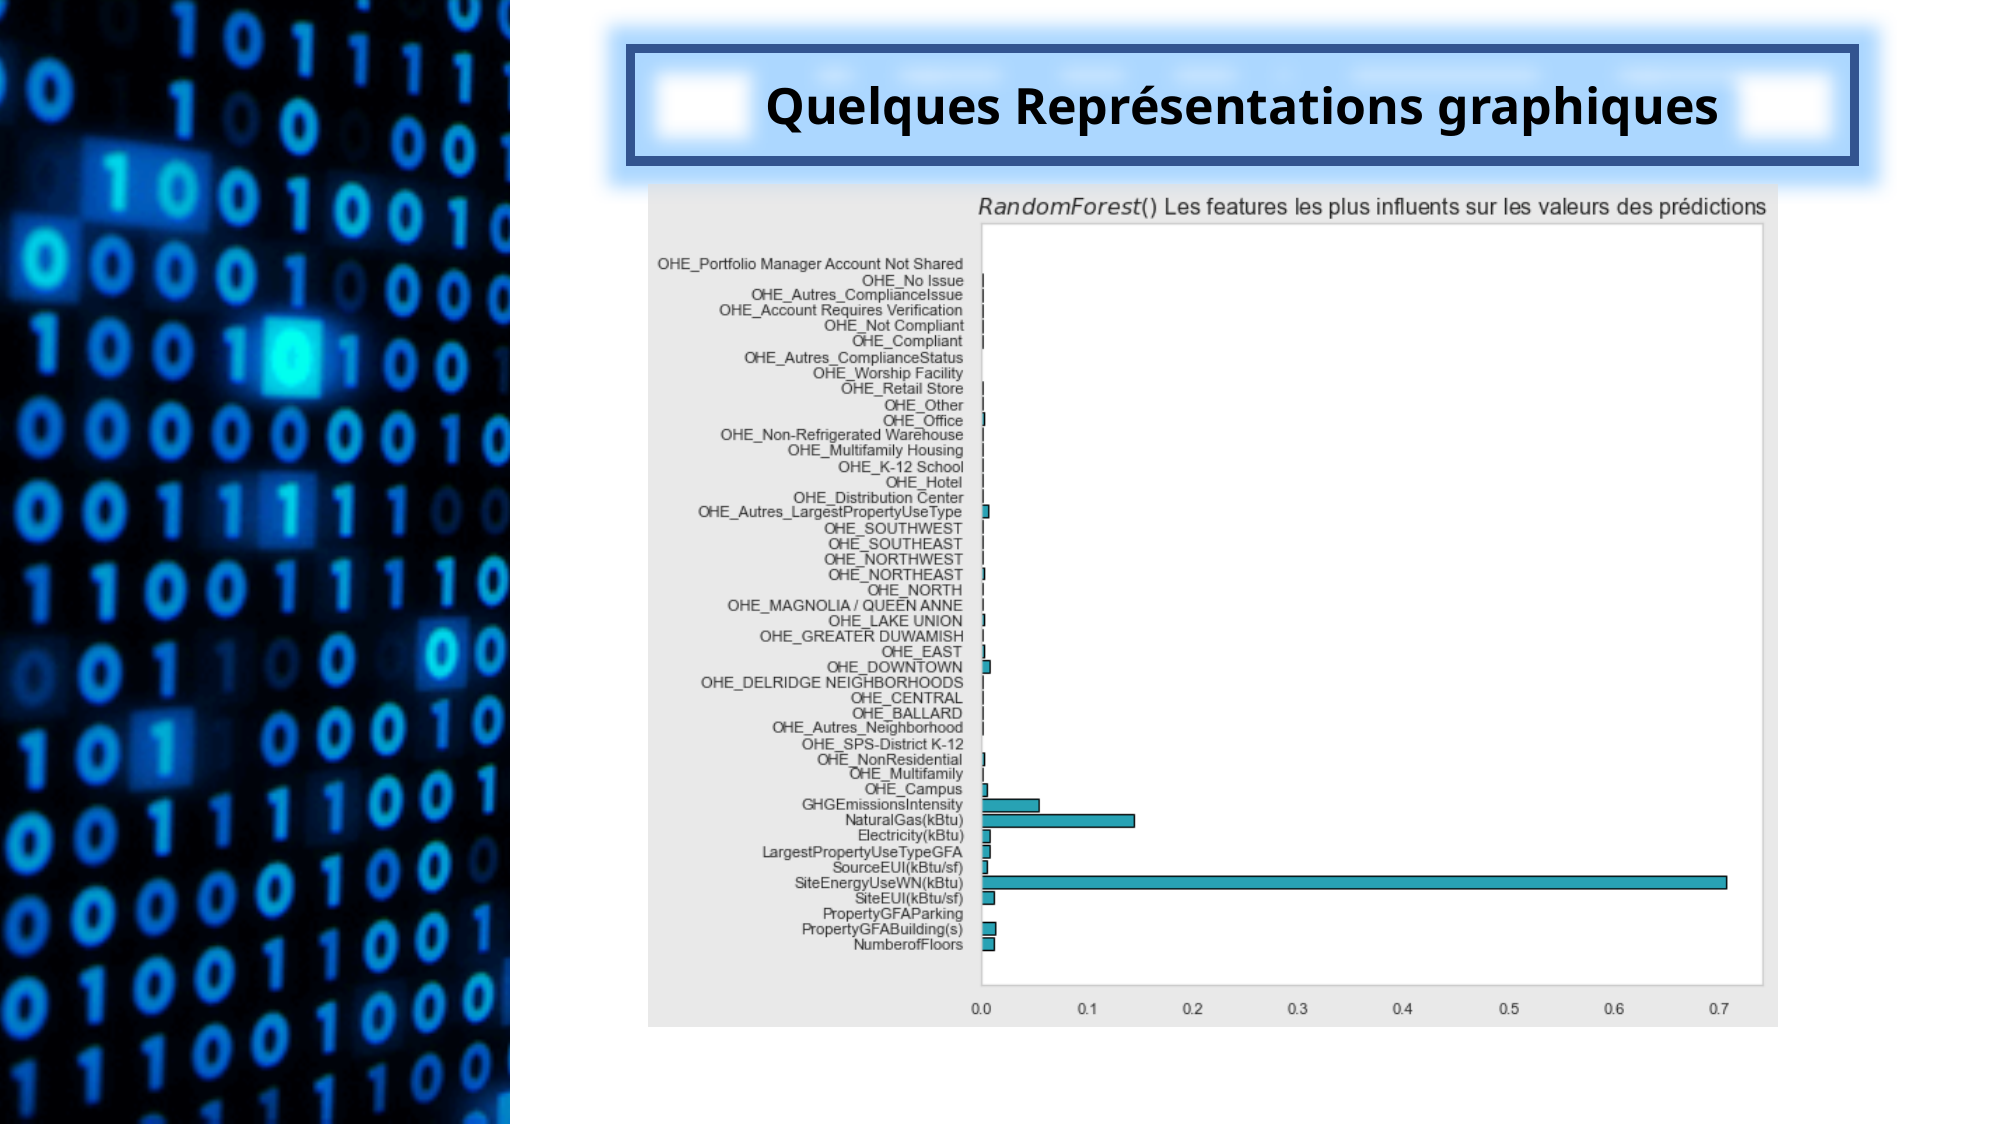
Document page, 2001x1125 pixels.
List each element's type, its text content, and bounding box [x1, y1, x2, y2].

text_box Quelques Représentations graphiques [629, 47, 1856, 162]
picture [648, 184, 1778, 1027]
picture [0, 0, 510, 1124]
